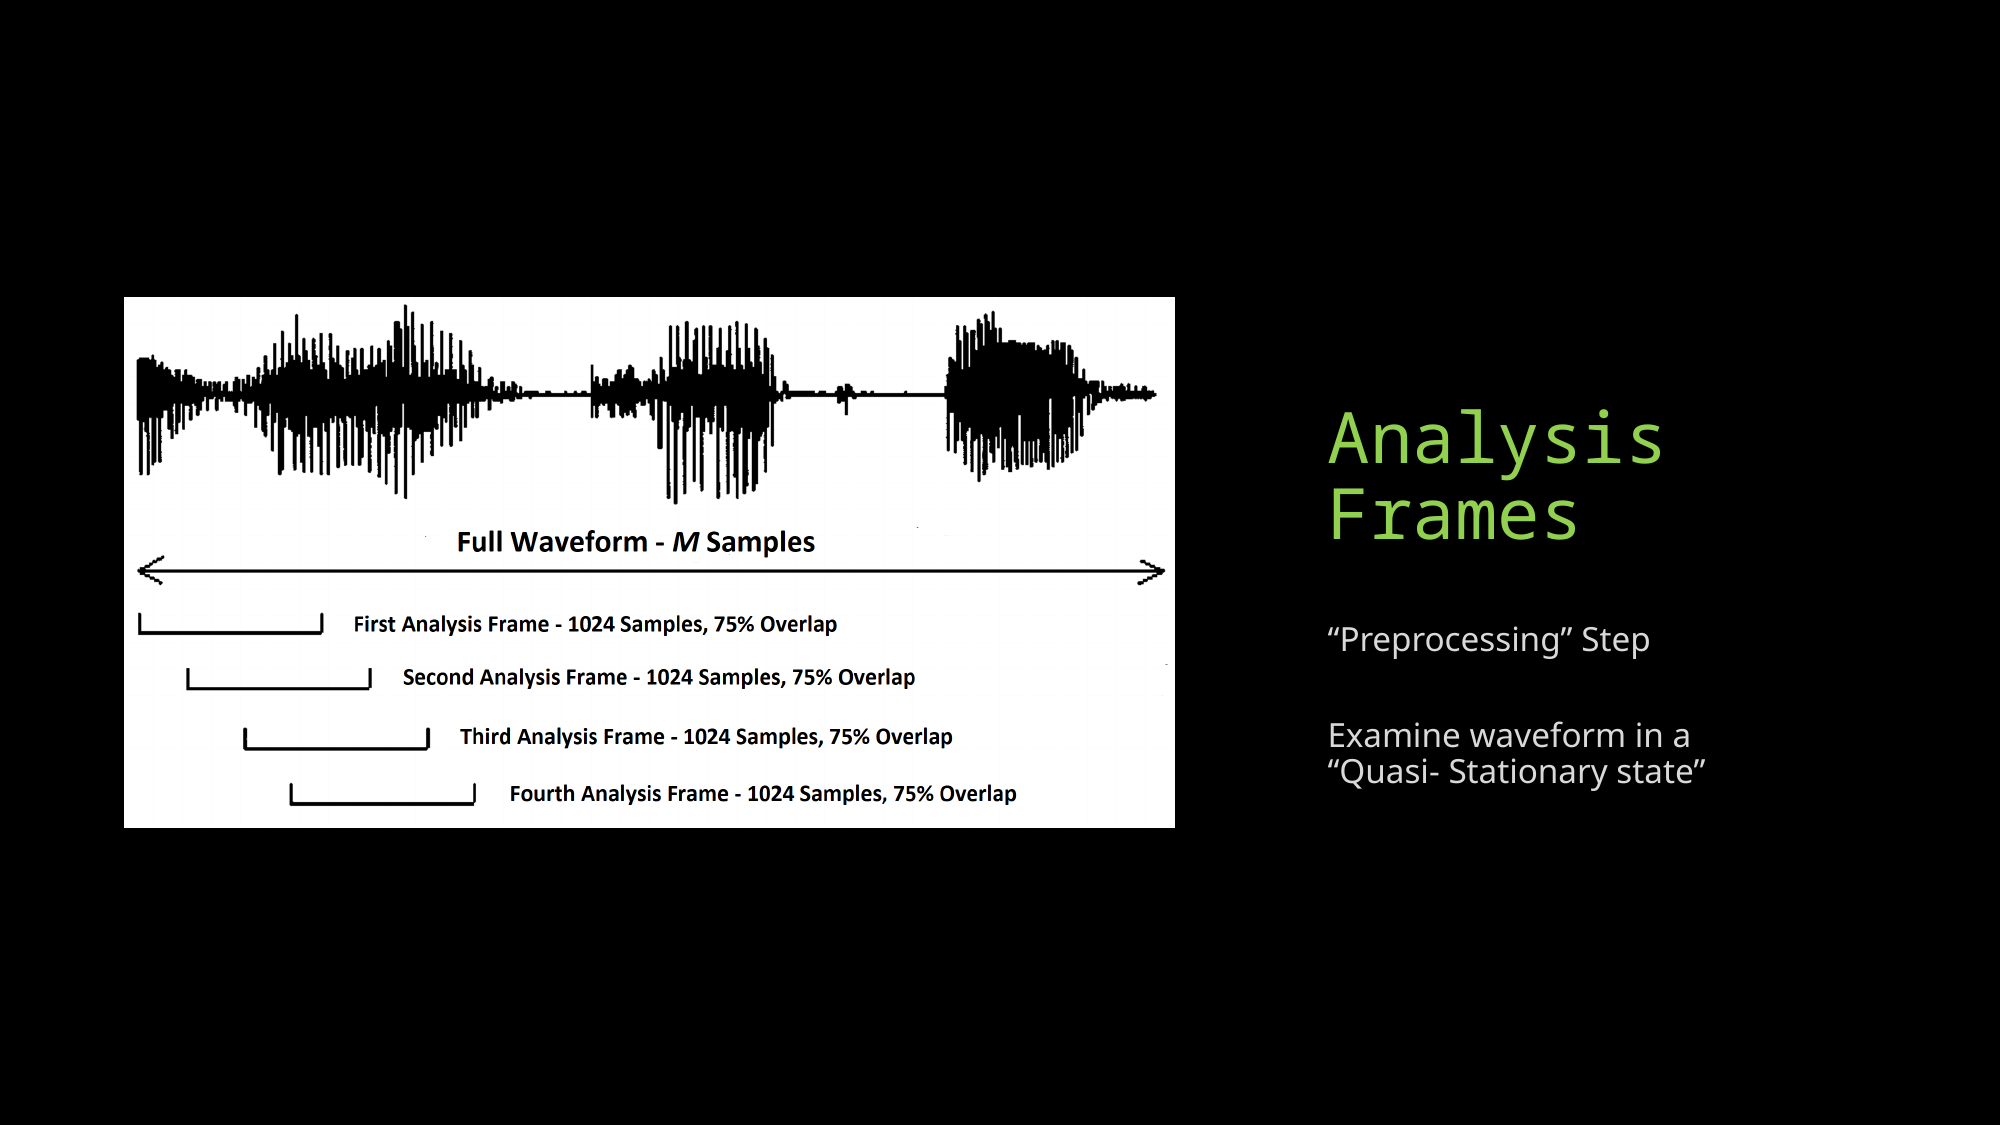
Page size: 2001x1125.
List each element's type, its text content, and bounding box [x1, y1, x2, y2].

title Analysis Frames [1312, 262, 1825, 562]
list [124, 297, 1175, 828]
list “Preprocessing” Step Examine waveform in a “Quasi- Stationary state” [1312, 562, 1825, 863]
